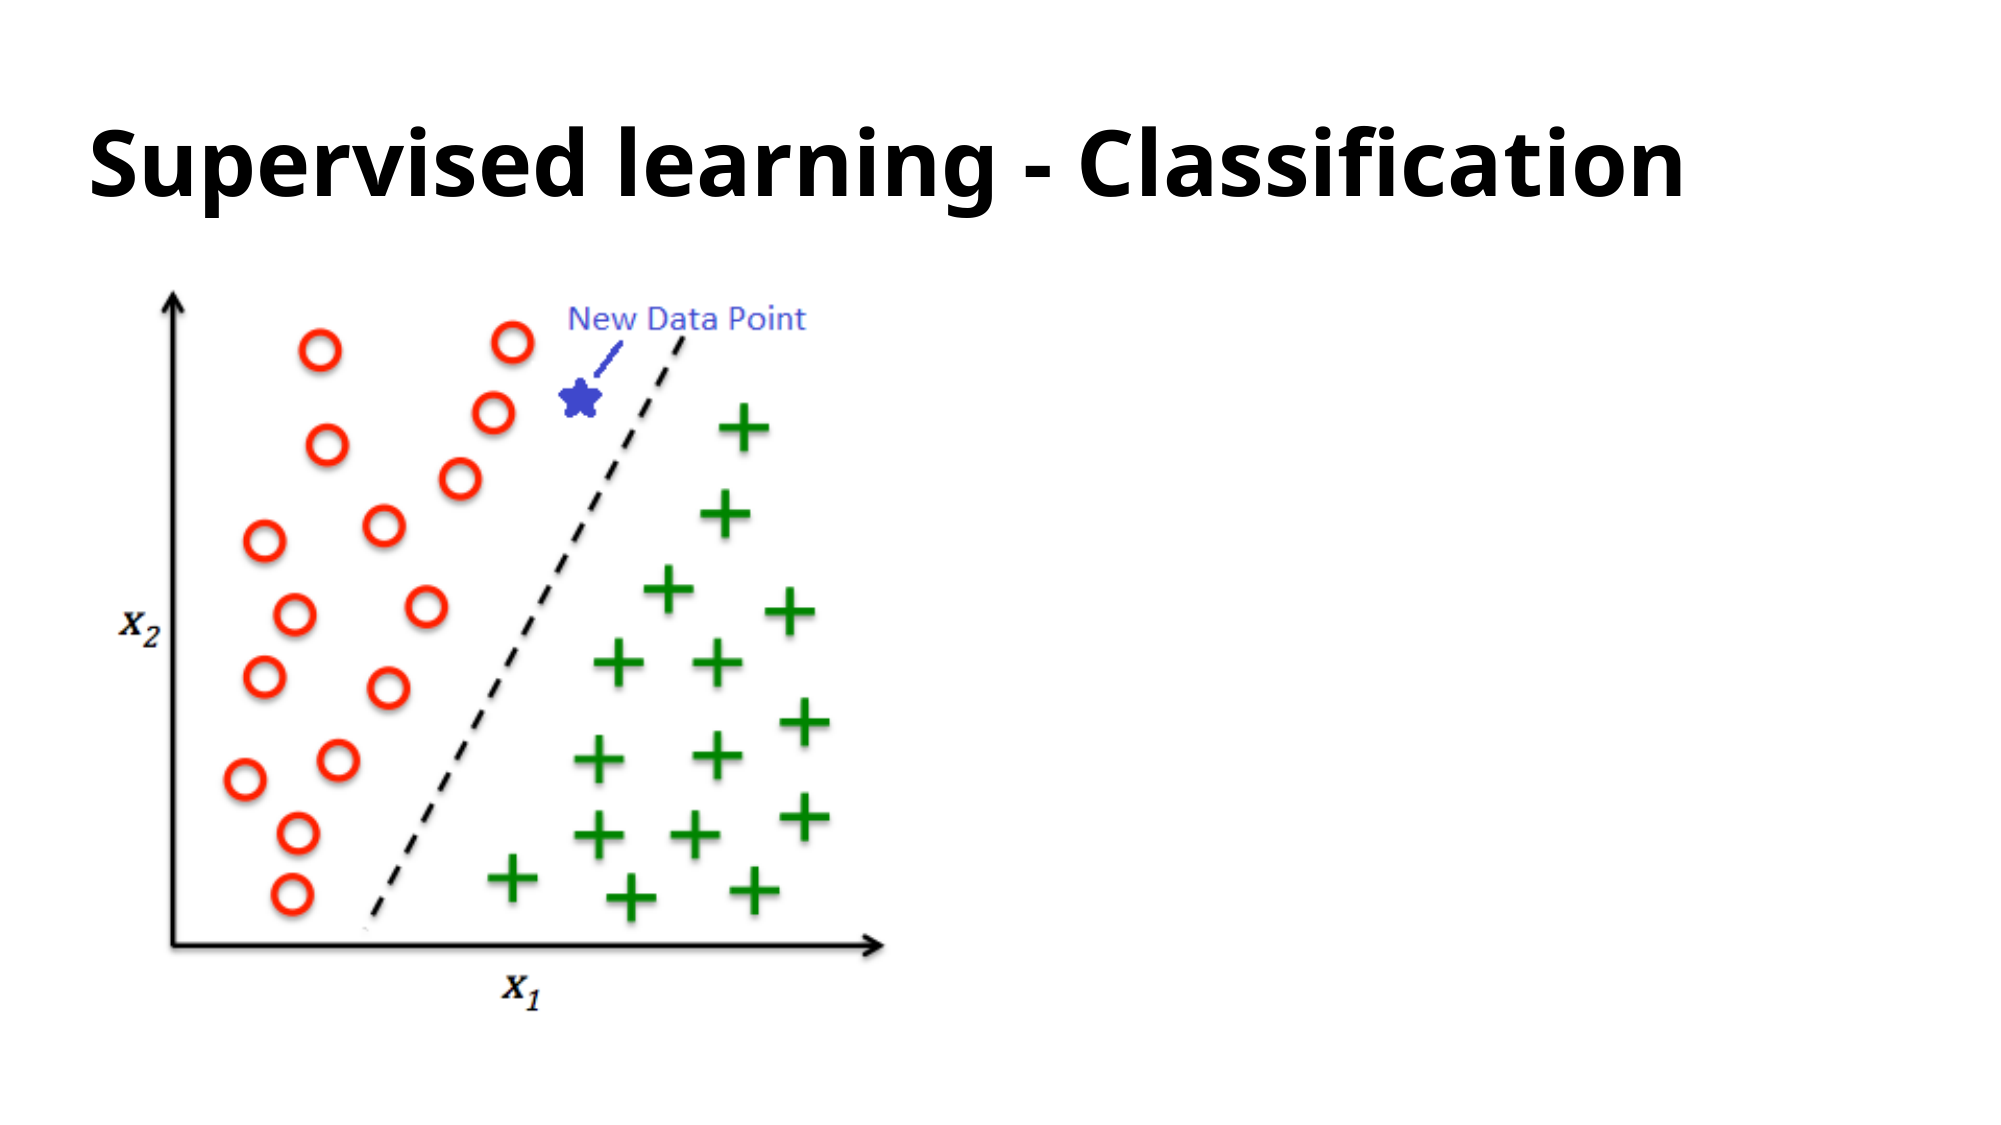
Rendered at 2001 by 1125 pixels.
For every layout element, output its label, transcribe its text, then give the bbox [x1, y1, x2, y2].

title Supervised learning - Classification [68, 97, 1932, 223]
picture [98, 251, 926, 1030]
